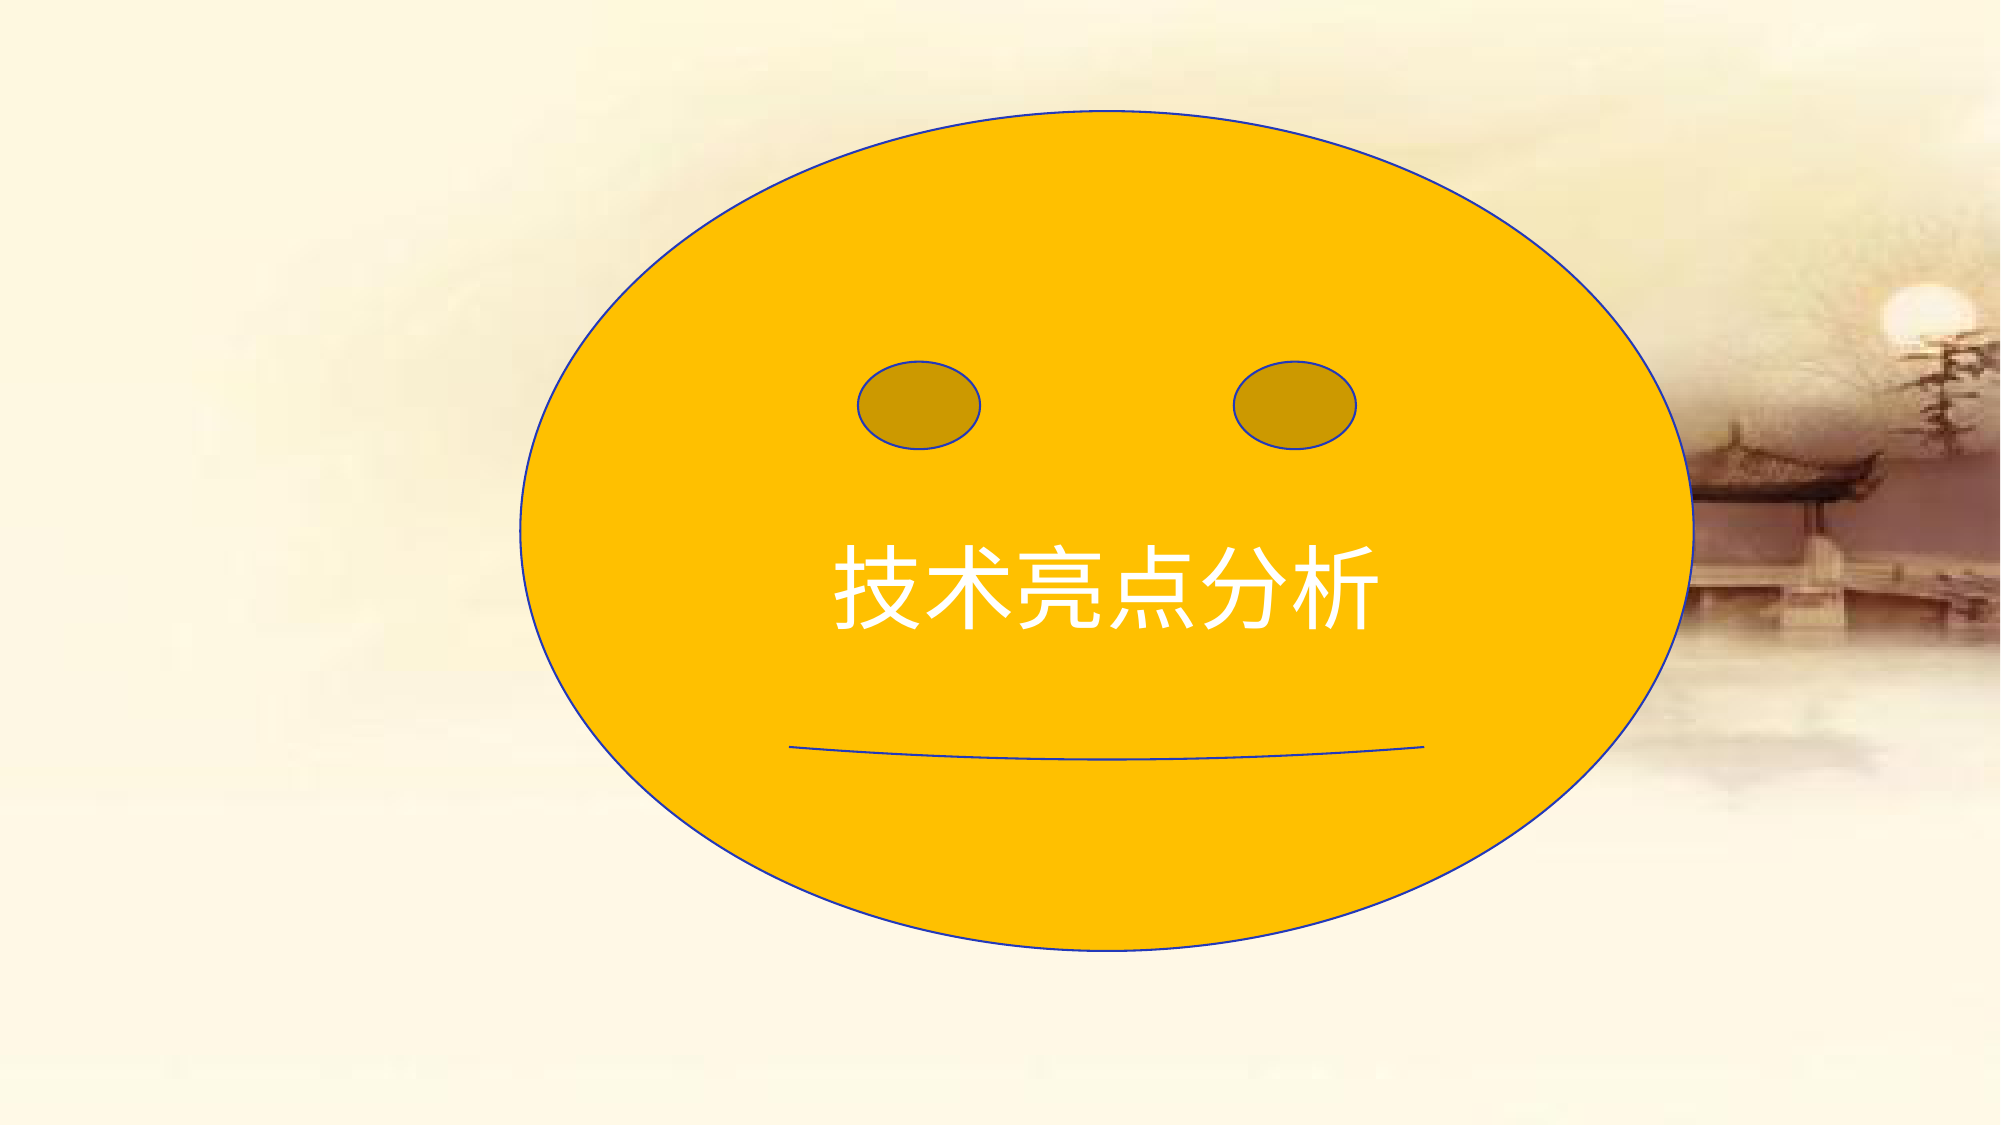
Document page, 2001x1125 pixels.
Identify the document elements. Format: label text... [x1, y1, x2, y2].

picture [0, 0, 2001, 1125]
text_box 技术亮点分析 [519, 110, 1695, 952]
